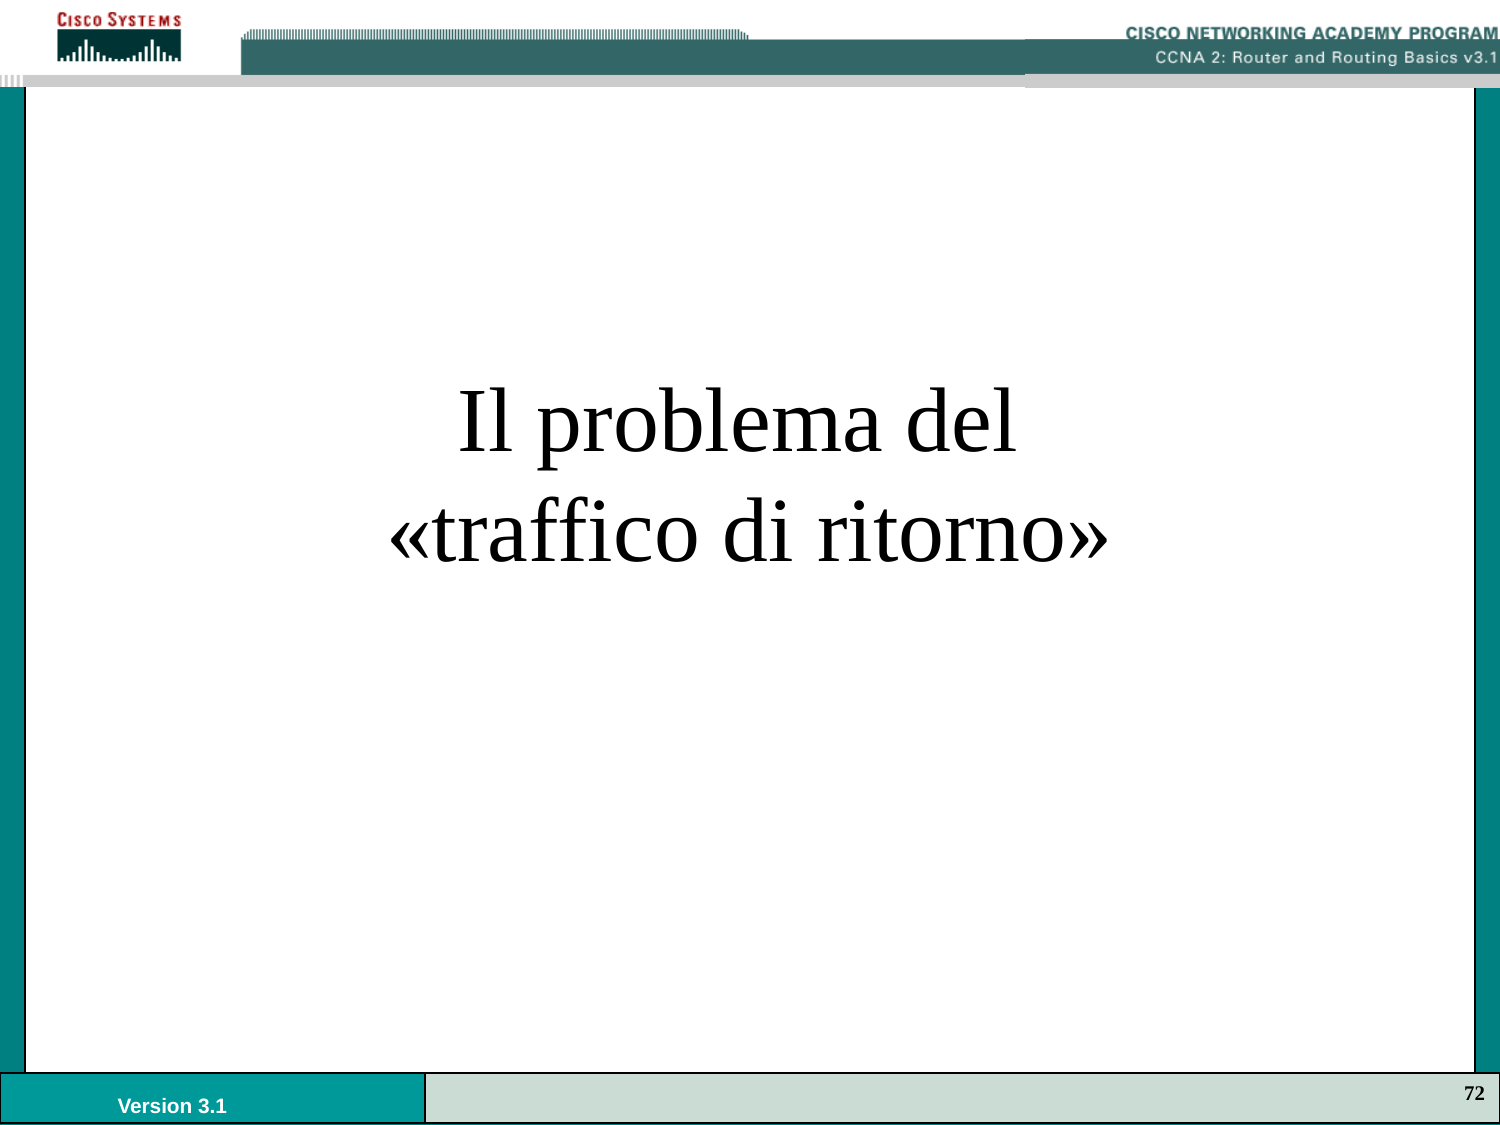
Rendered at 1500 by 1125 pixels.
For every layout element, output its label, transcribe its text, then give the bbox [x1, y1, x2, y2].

title Il problema del «traffico di ritorno» [112, 349, 1388, 591]
picture [0, 0, 1500, 88]
